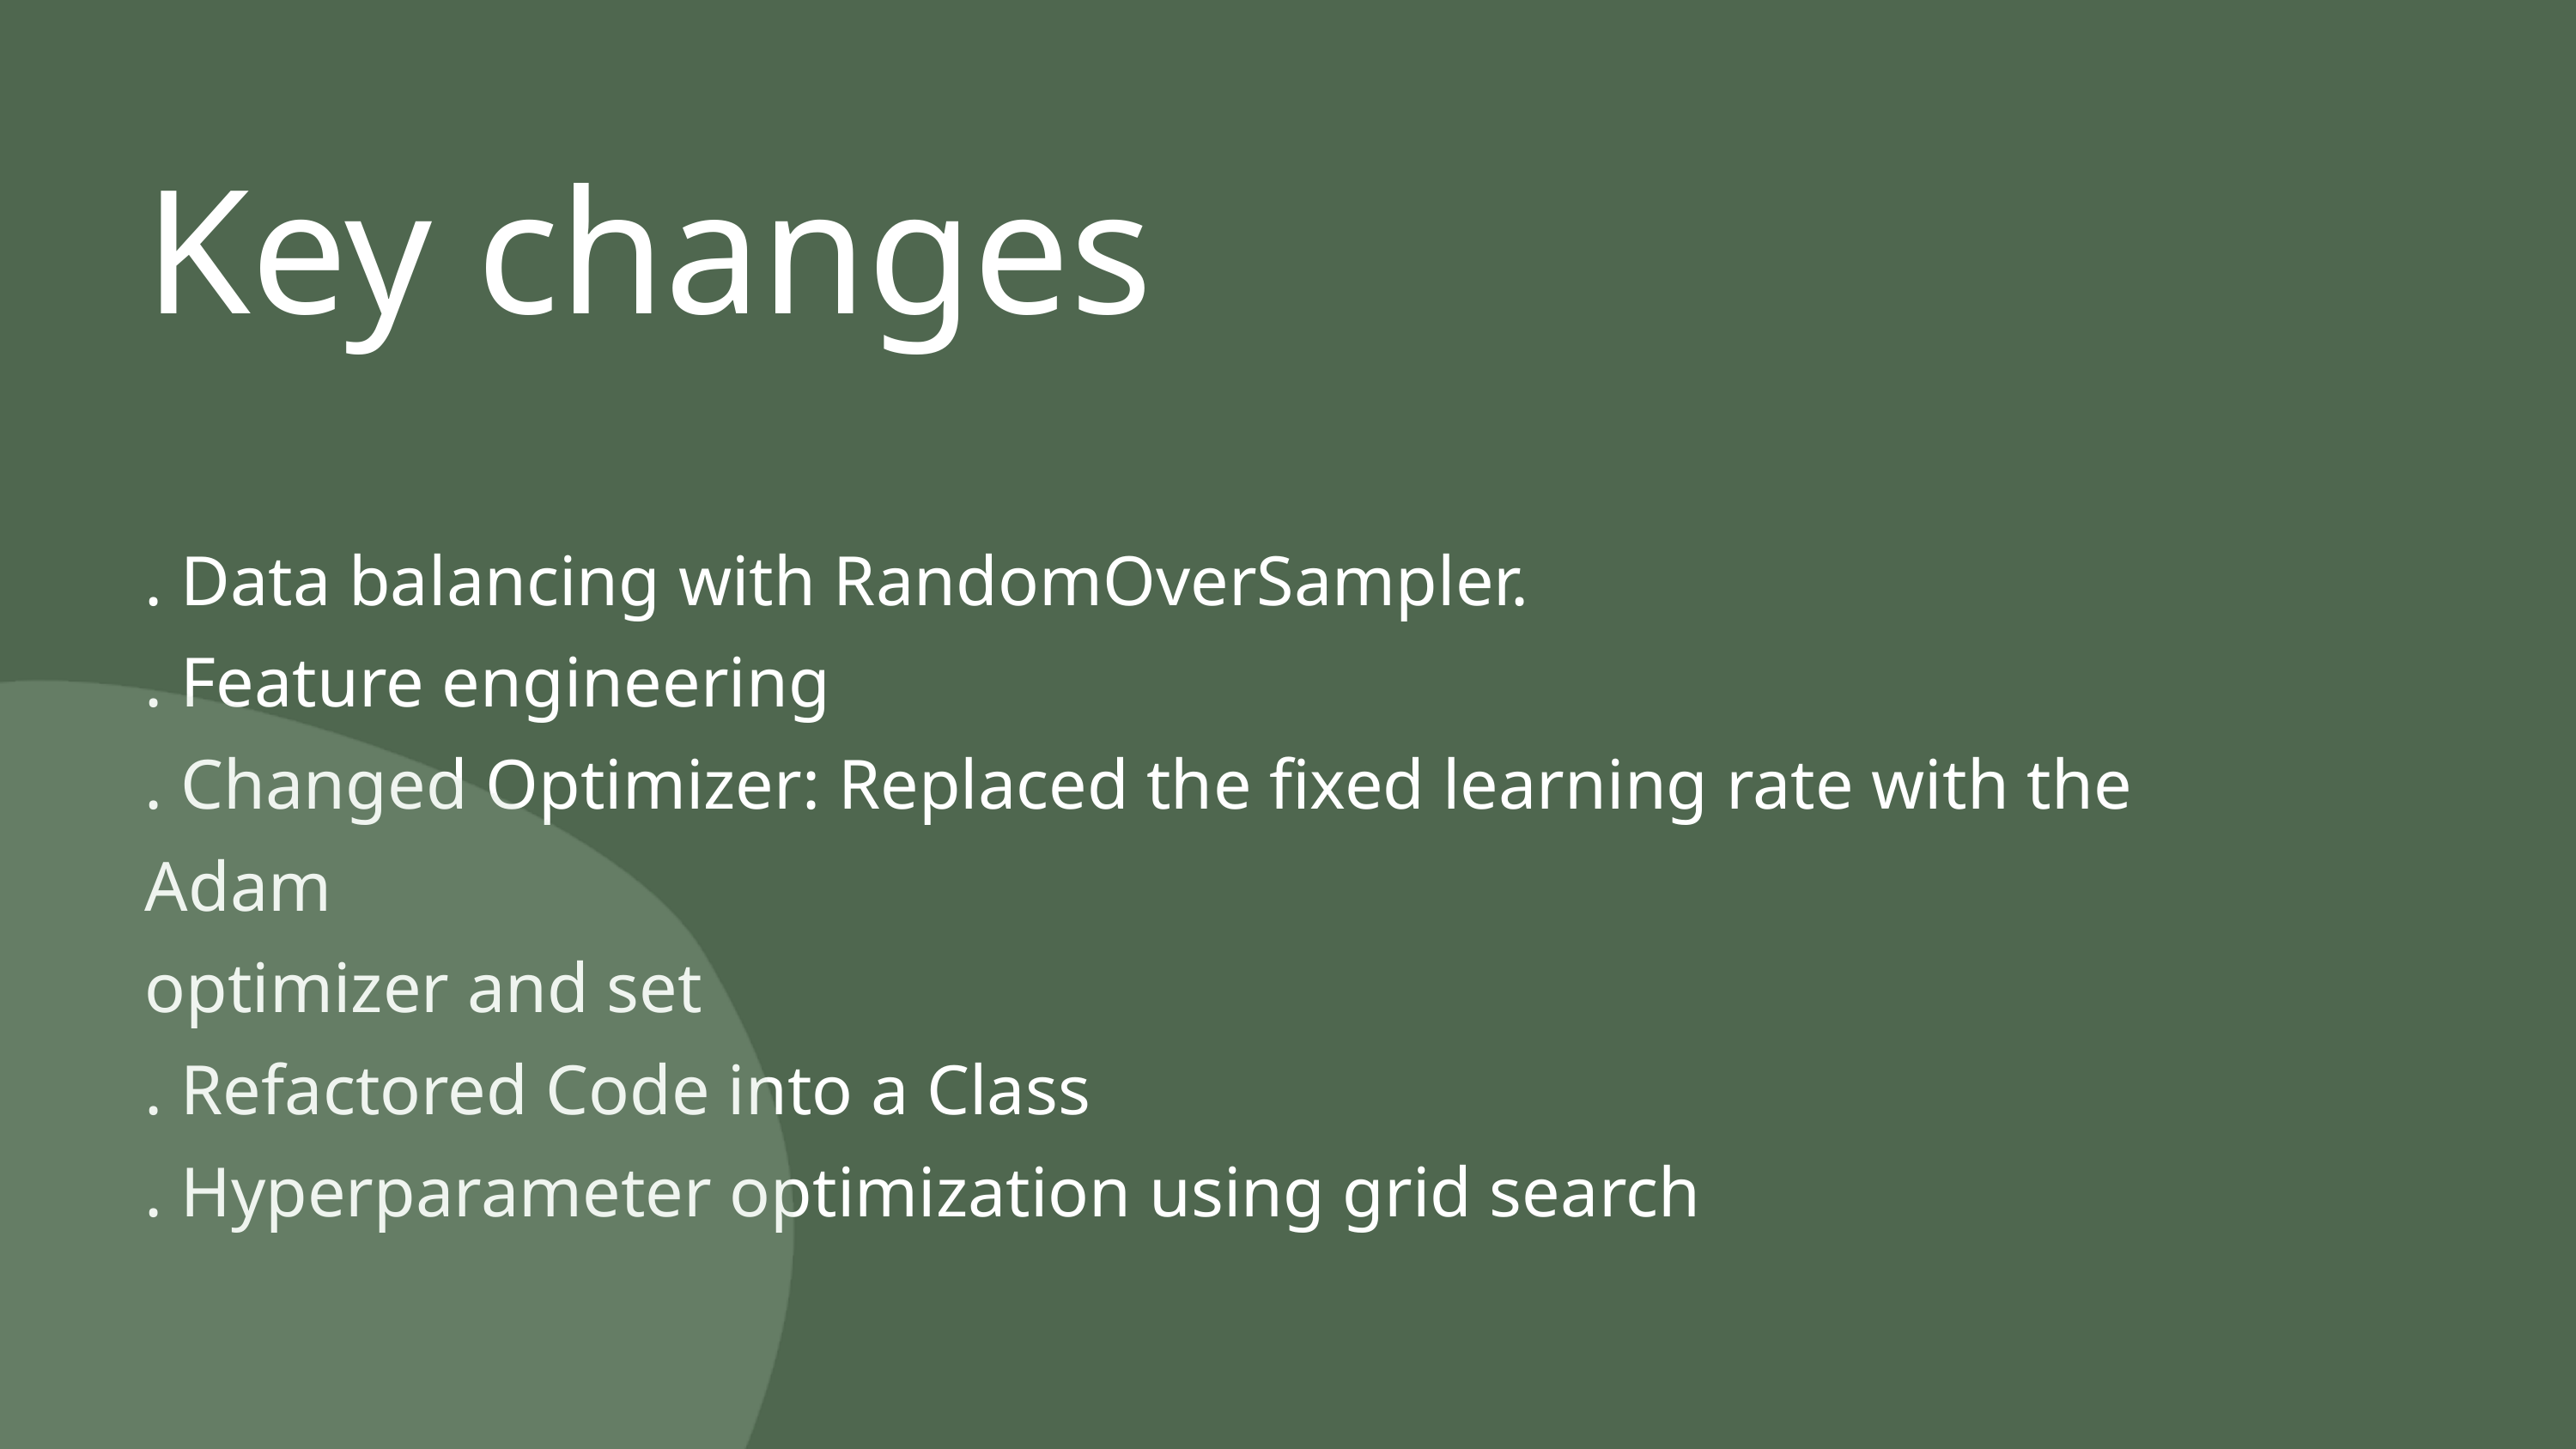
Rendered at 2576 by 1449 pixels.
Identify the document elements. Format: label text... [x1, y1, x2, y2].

text_box Key changes [144, 142, 1358, 349]
text_box [0, 631, 818, 1449]
text_box . Data balancing with RandomOverSampler. . Feature engineering . Changed Optimizer: Replaced the fixed learning rate with the Adam optimizer and set . Refactored Code into a Class . Hyperparameter optimization using grid search [144, 517, 2275, 1332]
